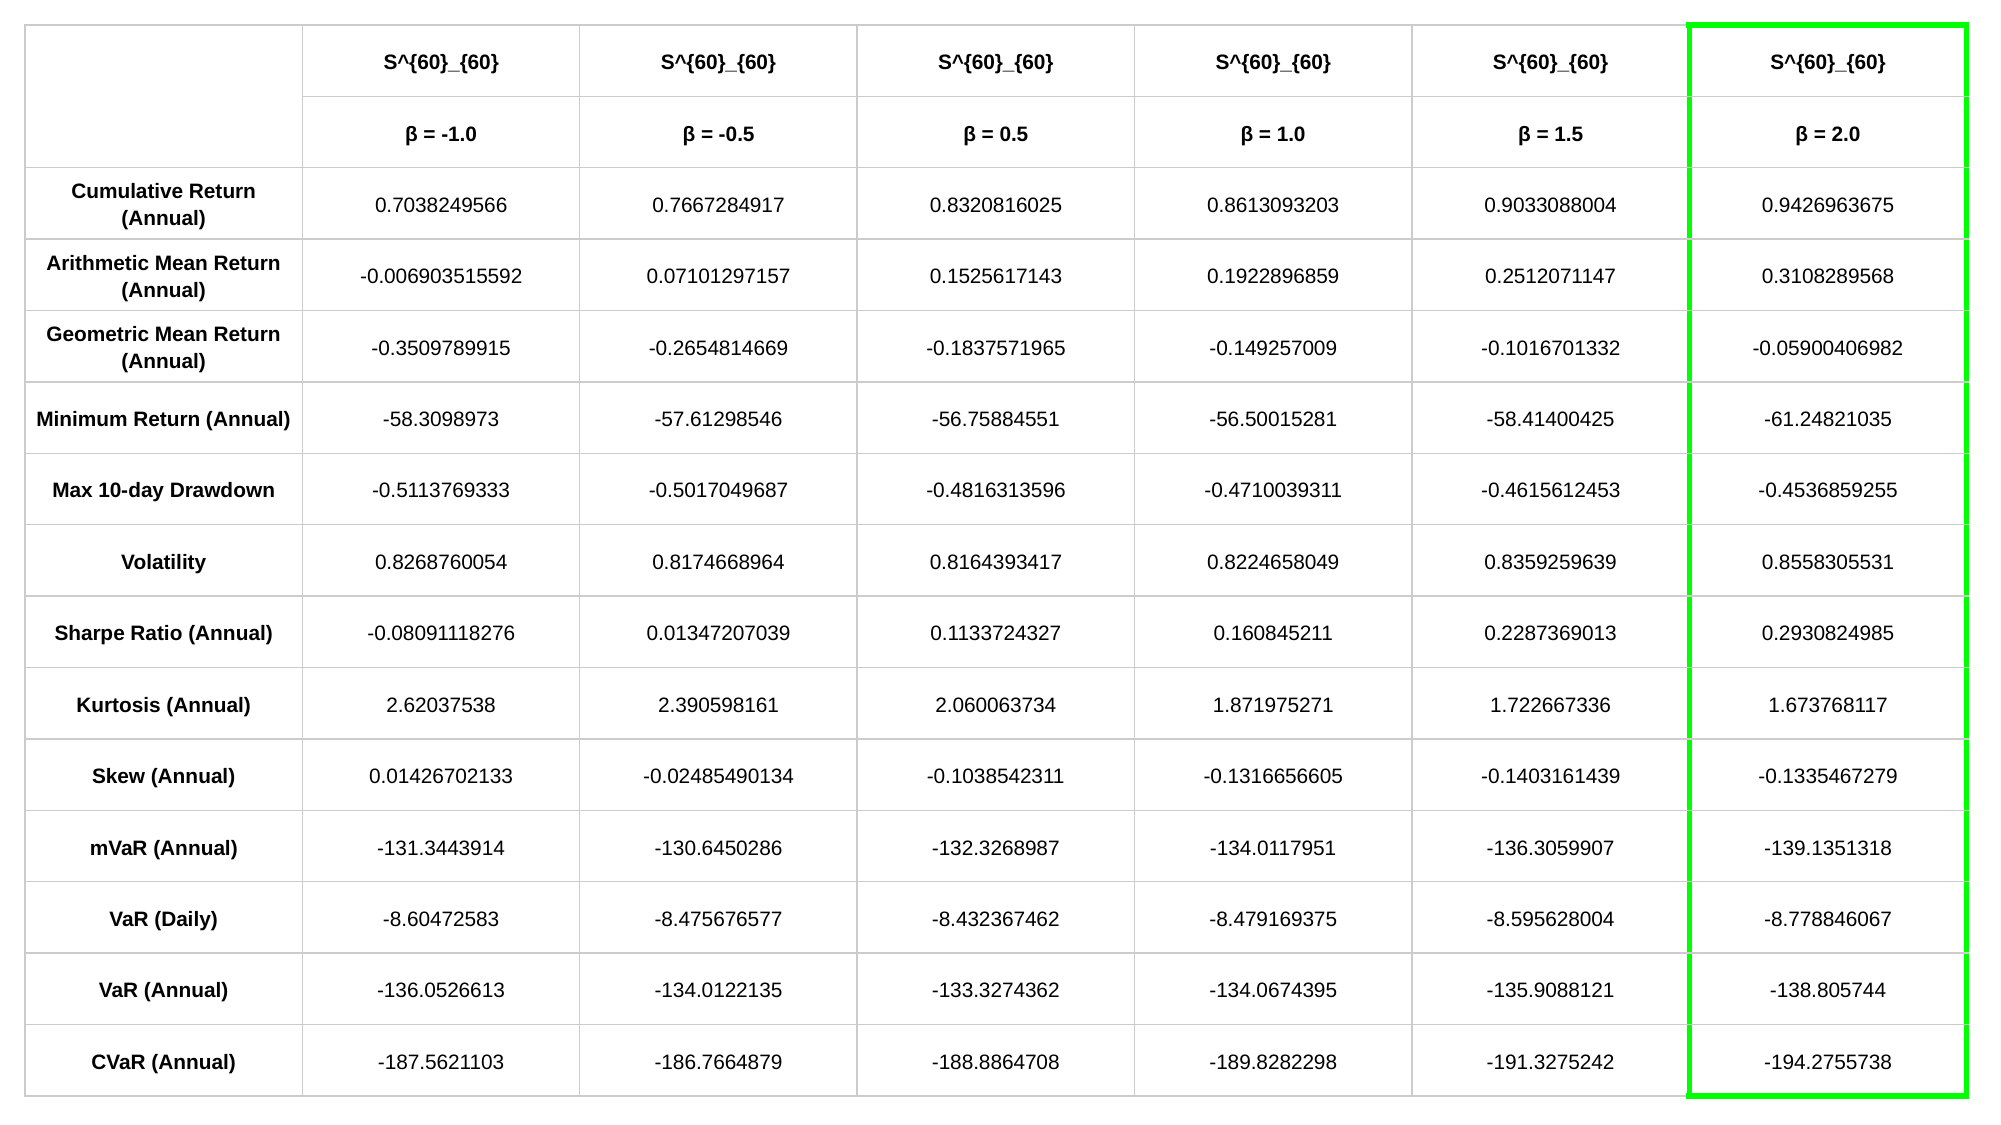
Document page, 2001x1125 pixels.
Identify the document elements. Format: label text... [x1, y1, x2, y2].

table_cell mVaR (Annual) [26, 811, 302, 881]
table_cell Arithmetic Mean Return (Annual) [26, 240, 302, 310]
table_cell -134.0122135 [580, 954, 856, 1024]
table_cell 0.8359259639 [1413, 525, 1687, 595]
table_cell -0.02485490134 [580, 740, 856, 810]
table_cell -0.4816313596 [858, 454, 1134, 524]
table_cell -0.5017049687 [580, 454, 856, 524]
table_cell -8.432367462 [858, 882, 1134, 952]
table_cell 0.1133724327 [858, 597, 1134, 667]
table_cell 0.8558305531 [1692, 525, 1964, 595]
table_cell -0.1316656605 [1135, 740, 1411, 810]
table_cell -8.595628004 [1413, 882, 1687, 952]
table_cell -138.805744 [1692, 954, 1964, 1024]
table_cell -130.6450286 [580, 811, 856, 881]
table_cell 0.9033088004 [1413, 168, 1687, 238]
table_cell 0.07101297157 [580, 240, 856, 310]
table_cell -0.2654814669 [580, 311, 856, 381]
table_cell 0.8224658049 [1135, 525, 1411, 595]
table_header S^{60}_{60} [1135, 26, 1411, 96]
table_cell -0.1837571965 [858, 311, 1134, 381]
table_cell -136.3059907 [1413, 811, 1687, 881]
table_header S^{60}_{60} [580, 26, 856, 96]
table_cell -56.75884551 [858, 383, 1134, 453]
table_cell 1.722667336 [1413, 668, 1687, 738]
table_cell -8.778846067 [1692, 882, 1964, 952]
table_cell -56.50015281 [1135, 383, 1411, 453]
table_cell -0.1016701332 [1413, 311, 1687, 381]
table_cell 0.1525617143 [858, 240, 1134, 310]
table_cell -133.3274362 [858, 954, 1134, 1024]
table_cell VaR (Annual) [26, 954, 302, 1024]
table_cell -61.24821035 [1692, 383, 1964, 453]
table_cell 2.390598161 [580, 668, 856, 738]
table_cell -0.1038542311 [858, 740, 1134, 810]
table_cell Cumulative Return (Annual) [26, 168, 302, 238]
table_cell 0.01347207039 [580, 597, 856, 667]
table_cell -194.2755738 [1692, 1025, 1964, 1093]
table_cell -187.5621103 [303, 1025, 579, 1095]
table_cell -134.0674395 [1135, 954, 1411, 1024]
table_cell Sharpe Ratio (Annual) [26, 597, 302, 667]
table_cell -131.3443914 [303, 811, 579, 881]
table_cell CVaR (Annual) [26, 1025, 302, 1095]
table_cell -186.7664879 [580, 1025, 856, 1095]
table_cell 0.2512071147 [1413, 240, 1687, 310]
table_cell -0.006903515592 [303, 240, 579, 310]
table_cell -139.1351318 [1692, 811, 1964, 881]
table_cell β = 1.5 [1413, 97, 1687, 167]
table_cell 0.8320816025 [858, 168, 1134, 238]
table_cell β = 2.0 [1692, 97, 1964, 167]
table_cell -0.4615612453 [1413, 454, 1687, 524]
table_header S^{60}_{60} [1413, 26, 1687, 96]
table_cell 0.1922896859 [1135, 240, 1411, 310]
table_cell -8.479169375 [1135, 882, 1411, 952]
table_cell -0.4536859255 [1692, 454, 1964, 524]
table_cell -58.41400425 [1413, 383, 1687, 453]
table_cell -132.3268987 [858, 811, 1134, 881]
table_cell -0.149257009 [1135, 311, 1411, 381]
table_cell VaR (Daily) [26, 882, 302, 952]
table_cell Minimum Return (Annual) [26, 383, 302, 453]
table_cell Volatility [26, 525, 302, 595]
table_cell 0.2930824985 [1692, 597, 1964, 667]
table_header S^{60}_{60} [858, 26, 1134, 96]
table_cell -8.475676577 [580, 882, 856, 952]
table_cell β = -1.0 [303, 97, 579, 167]
table_cell Kurtosis (Annual) [26, 668, 302, 738]
table_cell 0.8164393417 [858, 525, 1134, 595]
table_cell -58.3098973 [303, 383, 579, 453]
table_cell -0.3509789915 [303, 311, 579, 381]
table_cell Skew (Annual) [26, 740, 302, 810]
table_cell 1.871975271 [1135, 668, 1411, 738]
table_cell 2.060063734 [858, 668, 1134, 738]
table_cell 0.7667284917 [580, 168, 856, 238]
table_header S^{60}_{60} [303, 26, 579, 96]
table_cell 0.7038249566 [303, 168, 579, 238]
table_cell 0.8174668964 [580, 525, 856, 595]
table_cell -136.0526613 [303, 954, 579, 1024]
table_cell 0.160845211 [1135, 597, 1411, 667]
table_cell β = -0.5 [580, 97, 856, 167]
table_cell 0.2287369013 [1413, 597, 1687, 667]
table_cell -189.8282298 [1135, 1025, 1411, 1095]
table_cell -0.5113769333 [303, 454, 579, 524]
table_cell 0.8268760054 [303, 525, 579, 595]
table_cell 0.8613093203 [1135, 168, 1411, 238]
table_cell -191.3275242 [1413, 1025, 1687, 1095]
table_cell 1.673768117 [1692, 668, 1964, 738]
table_cell -0.08091118276 [303, 597, 579, 667]
table_cell -8.60472583 [303, 882, 579, 952]
table_cell -0.1335467279 [1692, 740, 1964, 810]
table_header [26, 26, 302, 167]
table_cell 0.9426963675 [1692, 168, 1964, 238]
table_cell -135.9088121 [1413, 954, 1687, 1024]
table_cell 0.01426702133 [303, 740, 579, 810]
table_cell -57.61298546 [580, 383, 856, 453]
table_cell -188.8864708 [858, 1025, 1134, 1095]
table_cell -0.1403161439 [1413, 740, 1687, 810]
table_cell 2.62037538 [303, 668, 579, 738]
table_cell -0.4710039311 [1135, 454, 1411, 524]
table_cell Max 10-day Drawdown [26, 454, 302, 524]
table_cell -0.05900406982 [1692, 311, 1964, 381]
table_cell β = 0.5 [858, 97, 1134, 167]
table_cell β = 1.0 [1135, 97, 1411, 167]
table_header S^{60}_{60} [1692, 28, 1964, 96]
table_cell 0.3108289568 [1692, 240, 1964, 310]
table_cell Geometric Mean Return (Annual) [26, 311, 302, 381]
table_cell -134.0117951 [1135, 811, 1411, 881]
